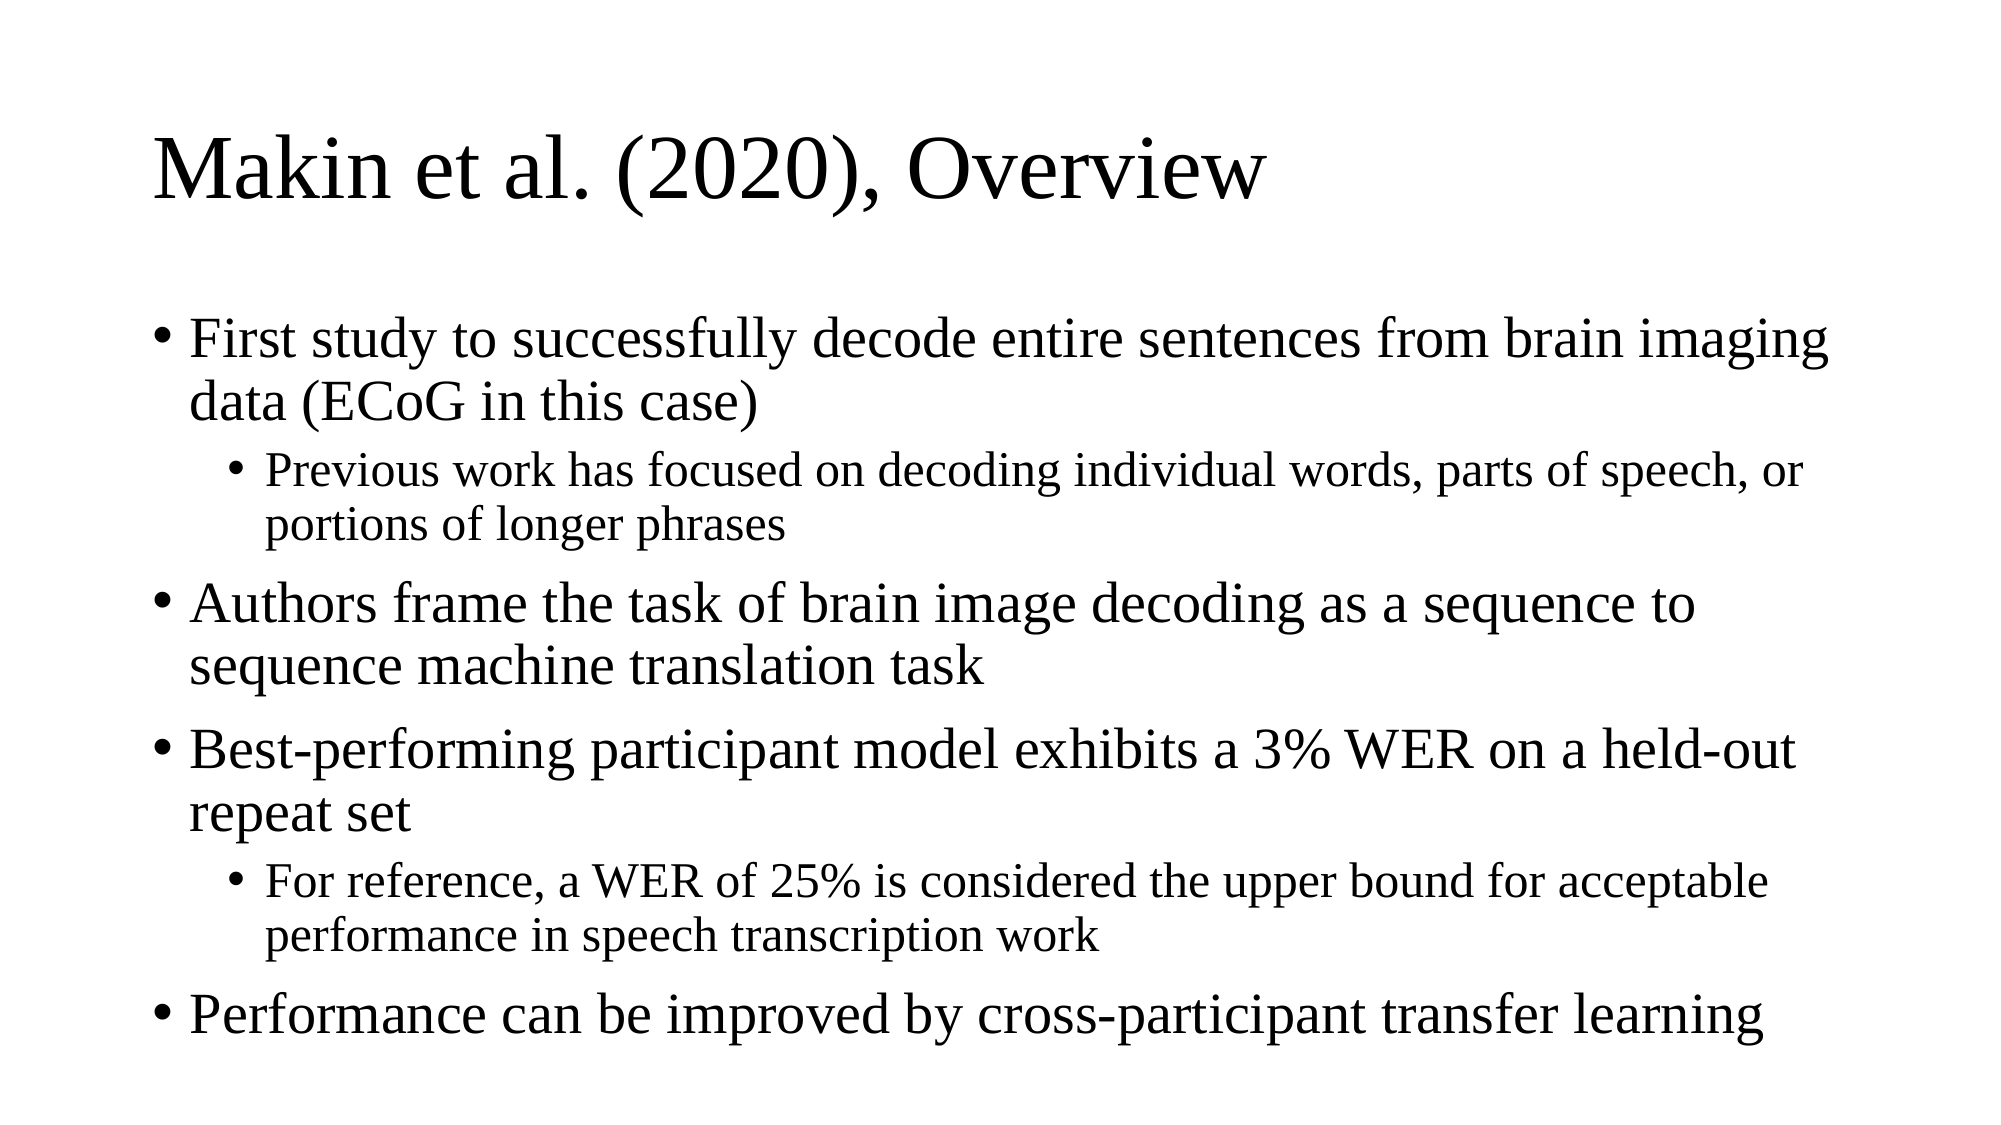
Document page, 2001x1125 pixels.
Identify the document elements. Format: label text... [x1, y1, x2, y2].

list First study to successfully decode entire sentences from brain imaging data (ECoG in this case) Previous work has focused on decoding individual words, parts of speech, or portions of longer phrases Authors frame the task of brain image decoding as a sequence to sequence machine translation task Best-performing participant model exhibits a 3% WER on a held-out repeat set For reference, a WER of 25% is considered the upper bound for acceptable performance in speech transcription work Performance can be improved by cross-participant transfer learning [137, 299, 1863, 1103]
title Makin et al. (2020), Overview [137, 59, 1863, 278]
